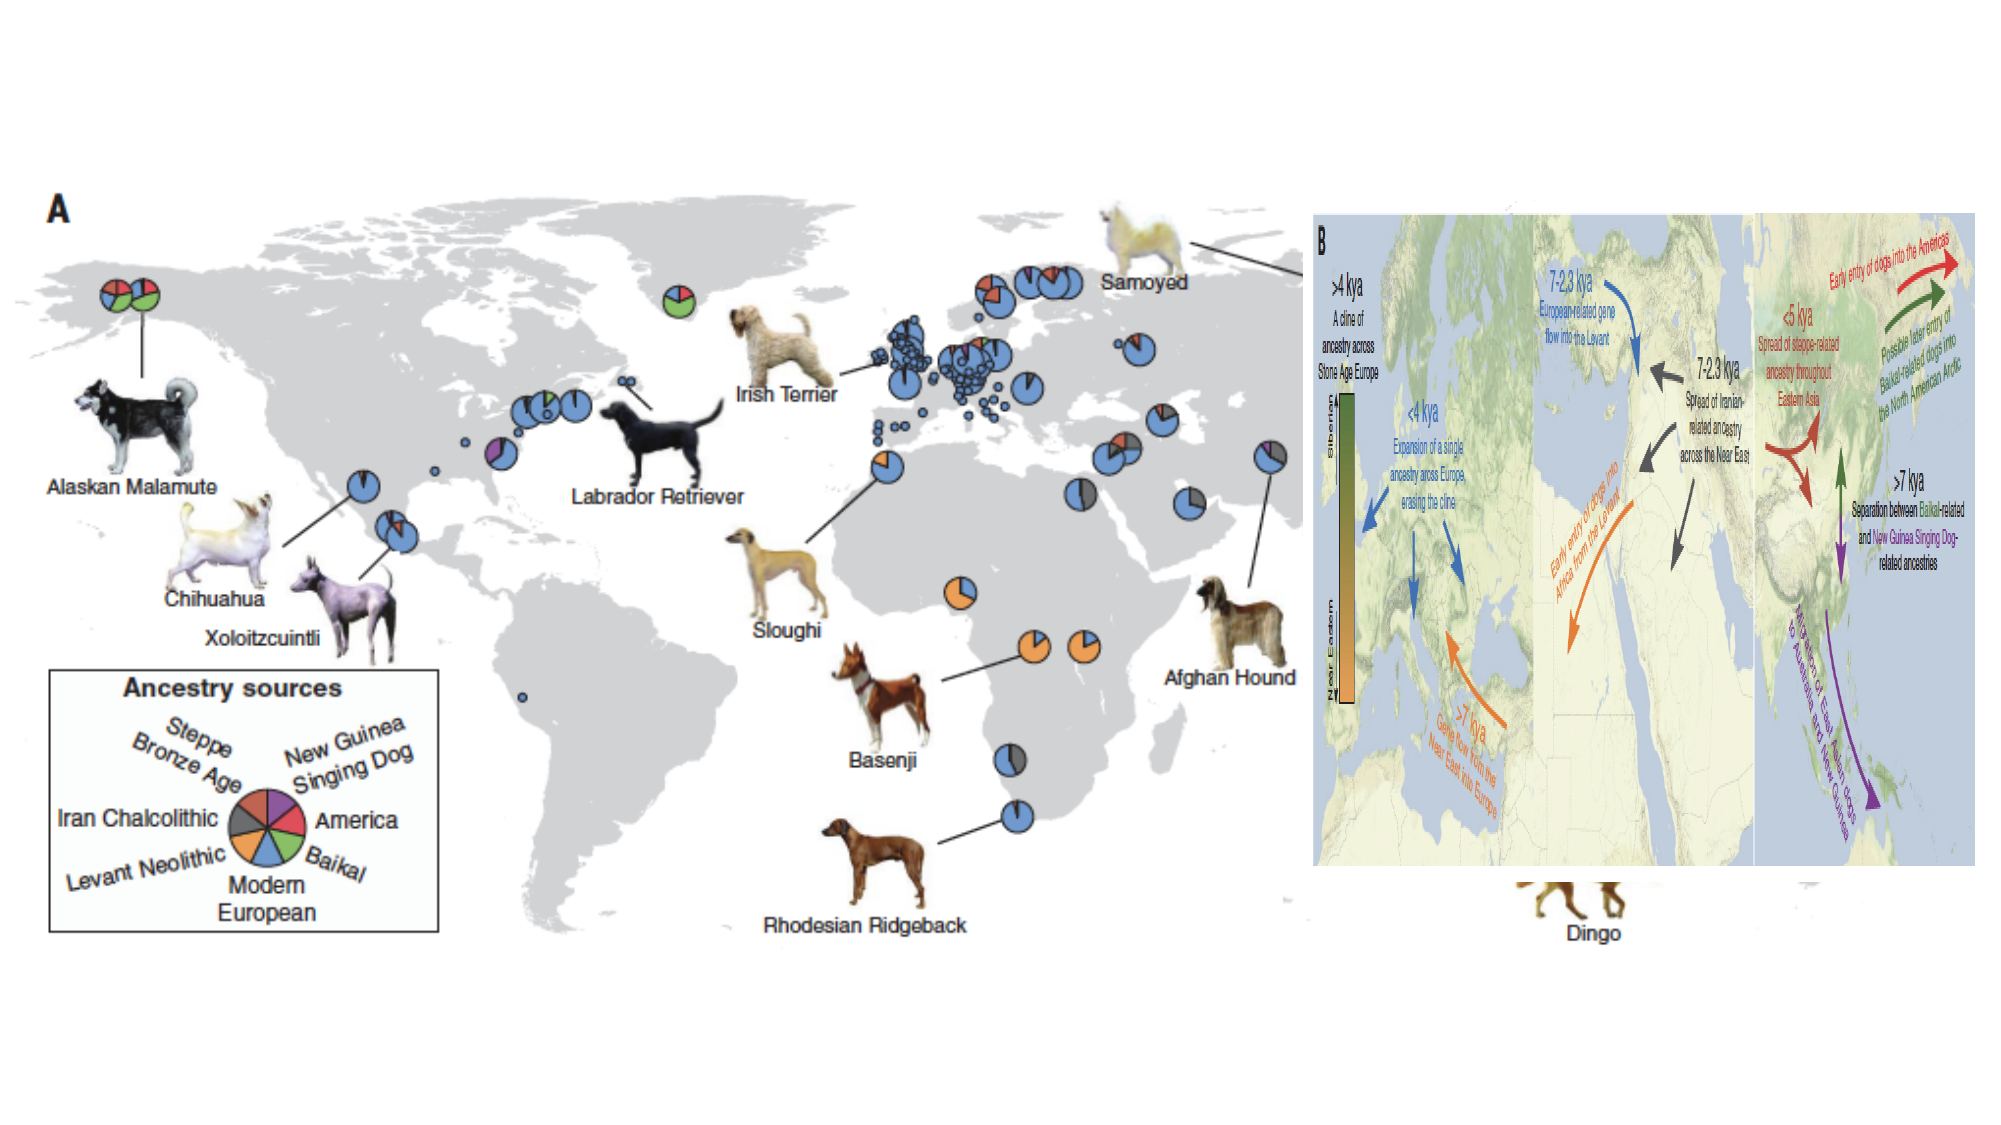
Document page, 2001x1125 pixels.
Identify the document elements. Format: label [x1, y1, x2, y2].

picture [0, 176, 2000, 949]
